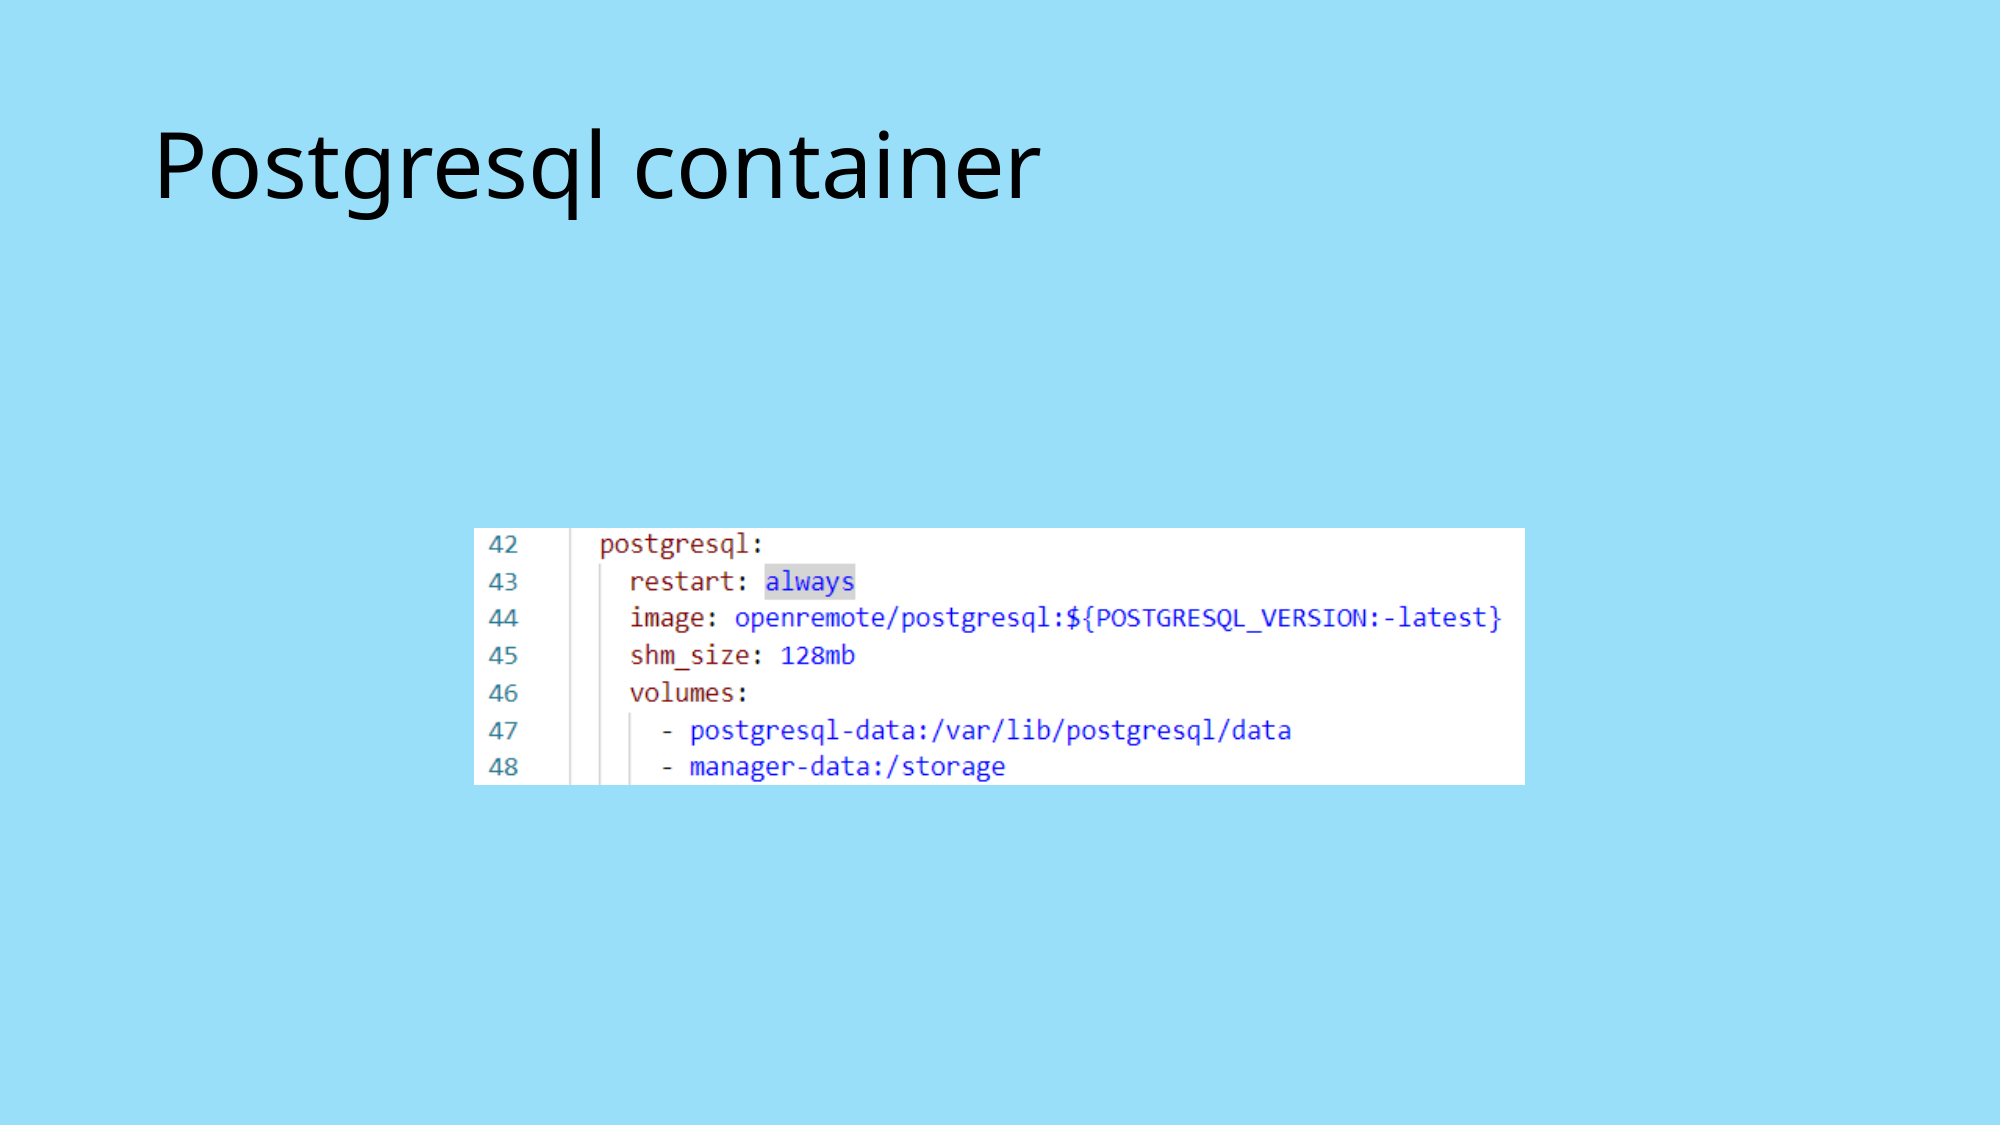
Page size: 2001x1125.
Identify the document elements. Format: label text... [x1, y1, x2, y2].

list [474, 528, 1525, 785]
title Postgresql container [137, 59, 1863, 278]
